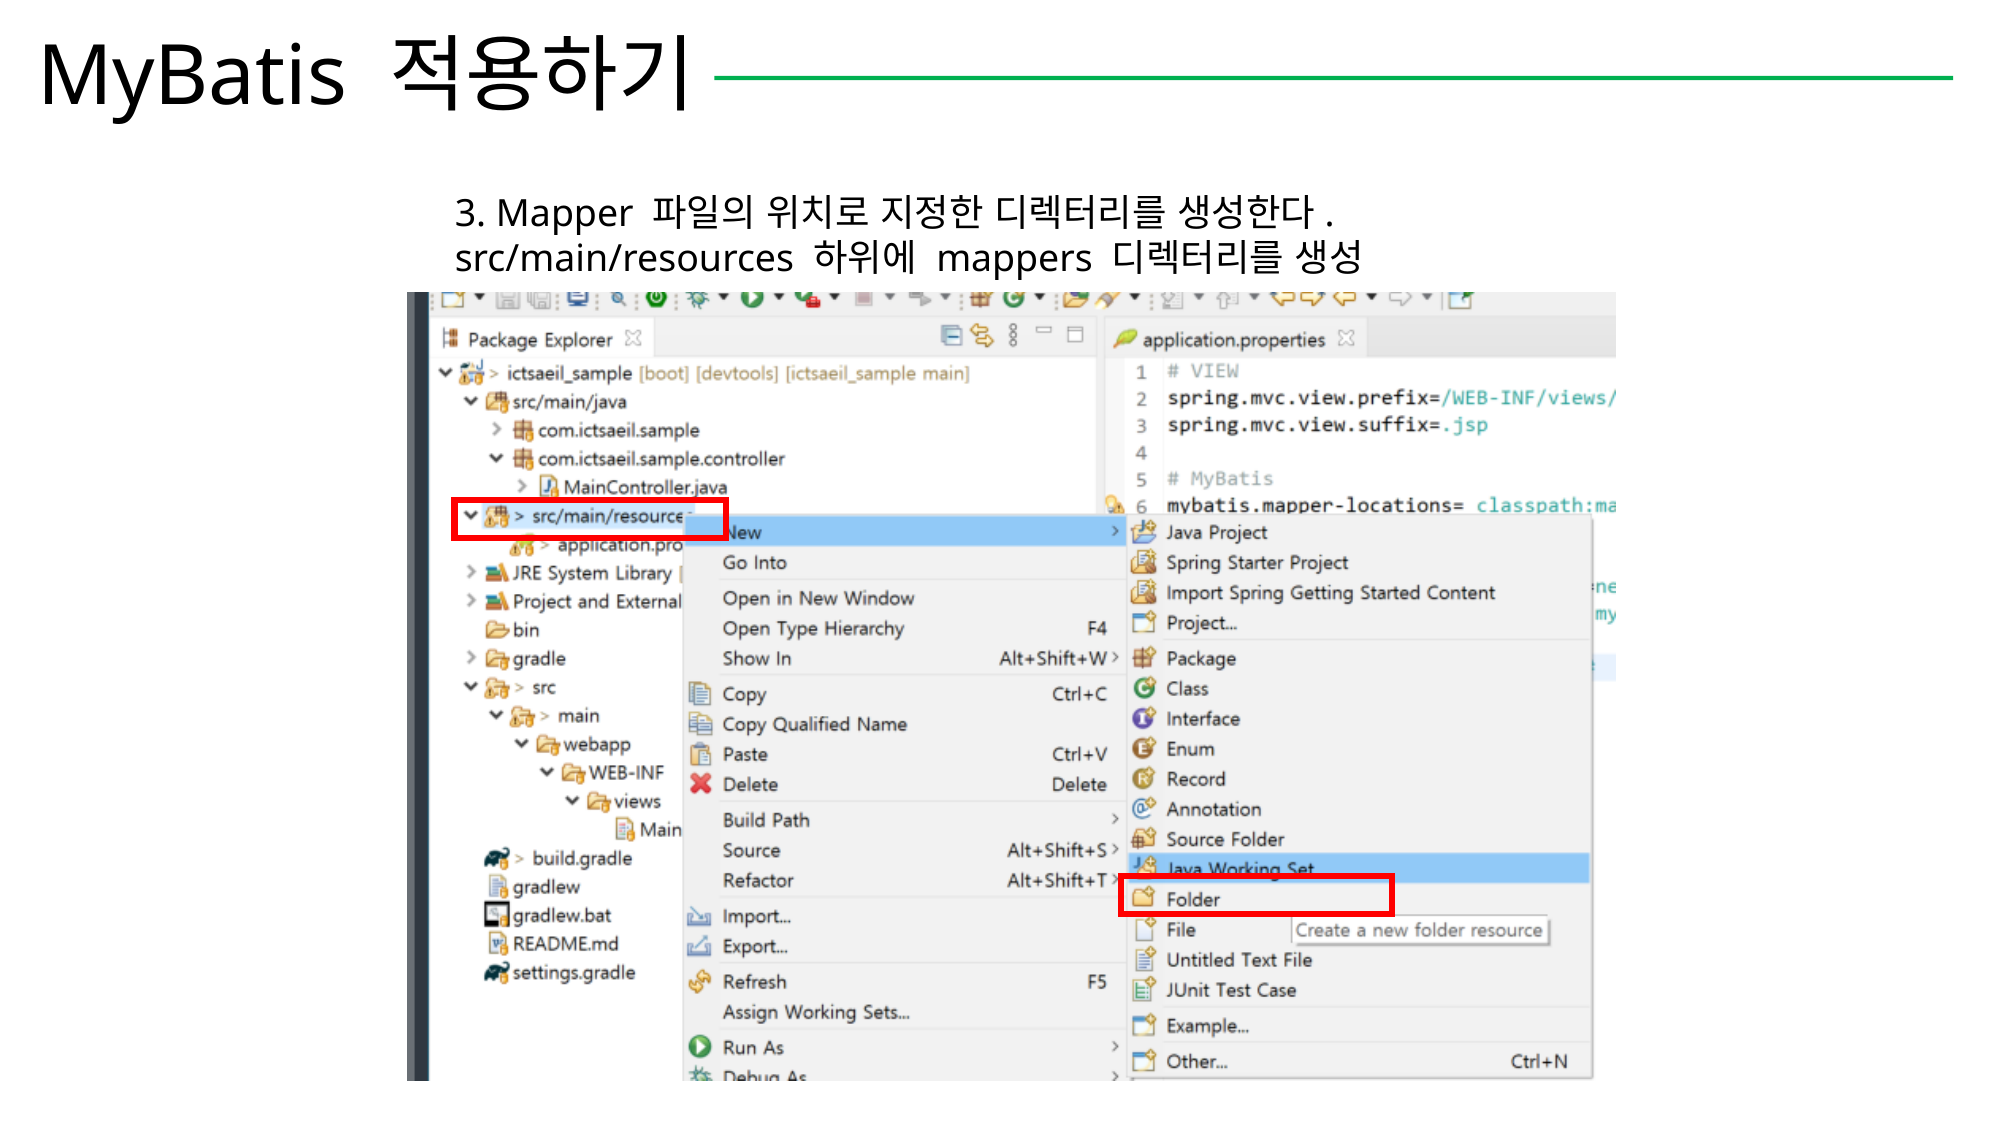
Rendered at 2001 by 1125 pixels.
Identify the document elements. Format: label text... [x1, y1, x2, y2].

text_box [22, 21, 1954, 135]
picture [407, 291, 1616, 1081]
text_box 3. Mapper 파일의 위치로 지정한 디렉터리를 생성한다. src/main/resources 하위에 mappers 디렉터리를 생성 [439, 181, 1444, 287]
